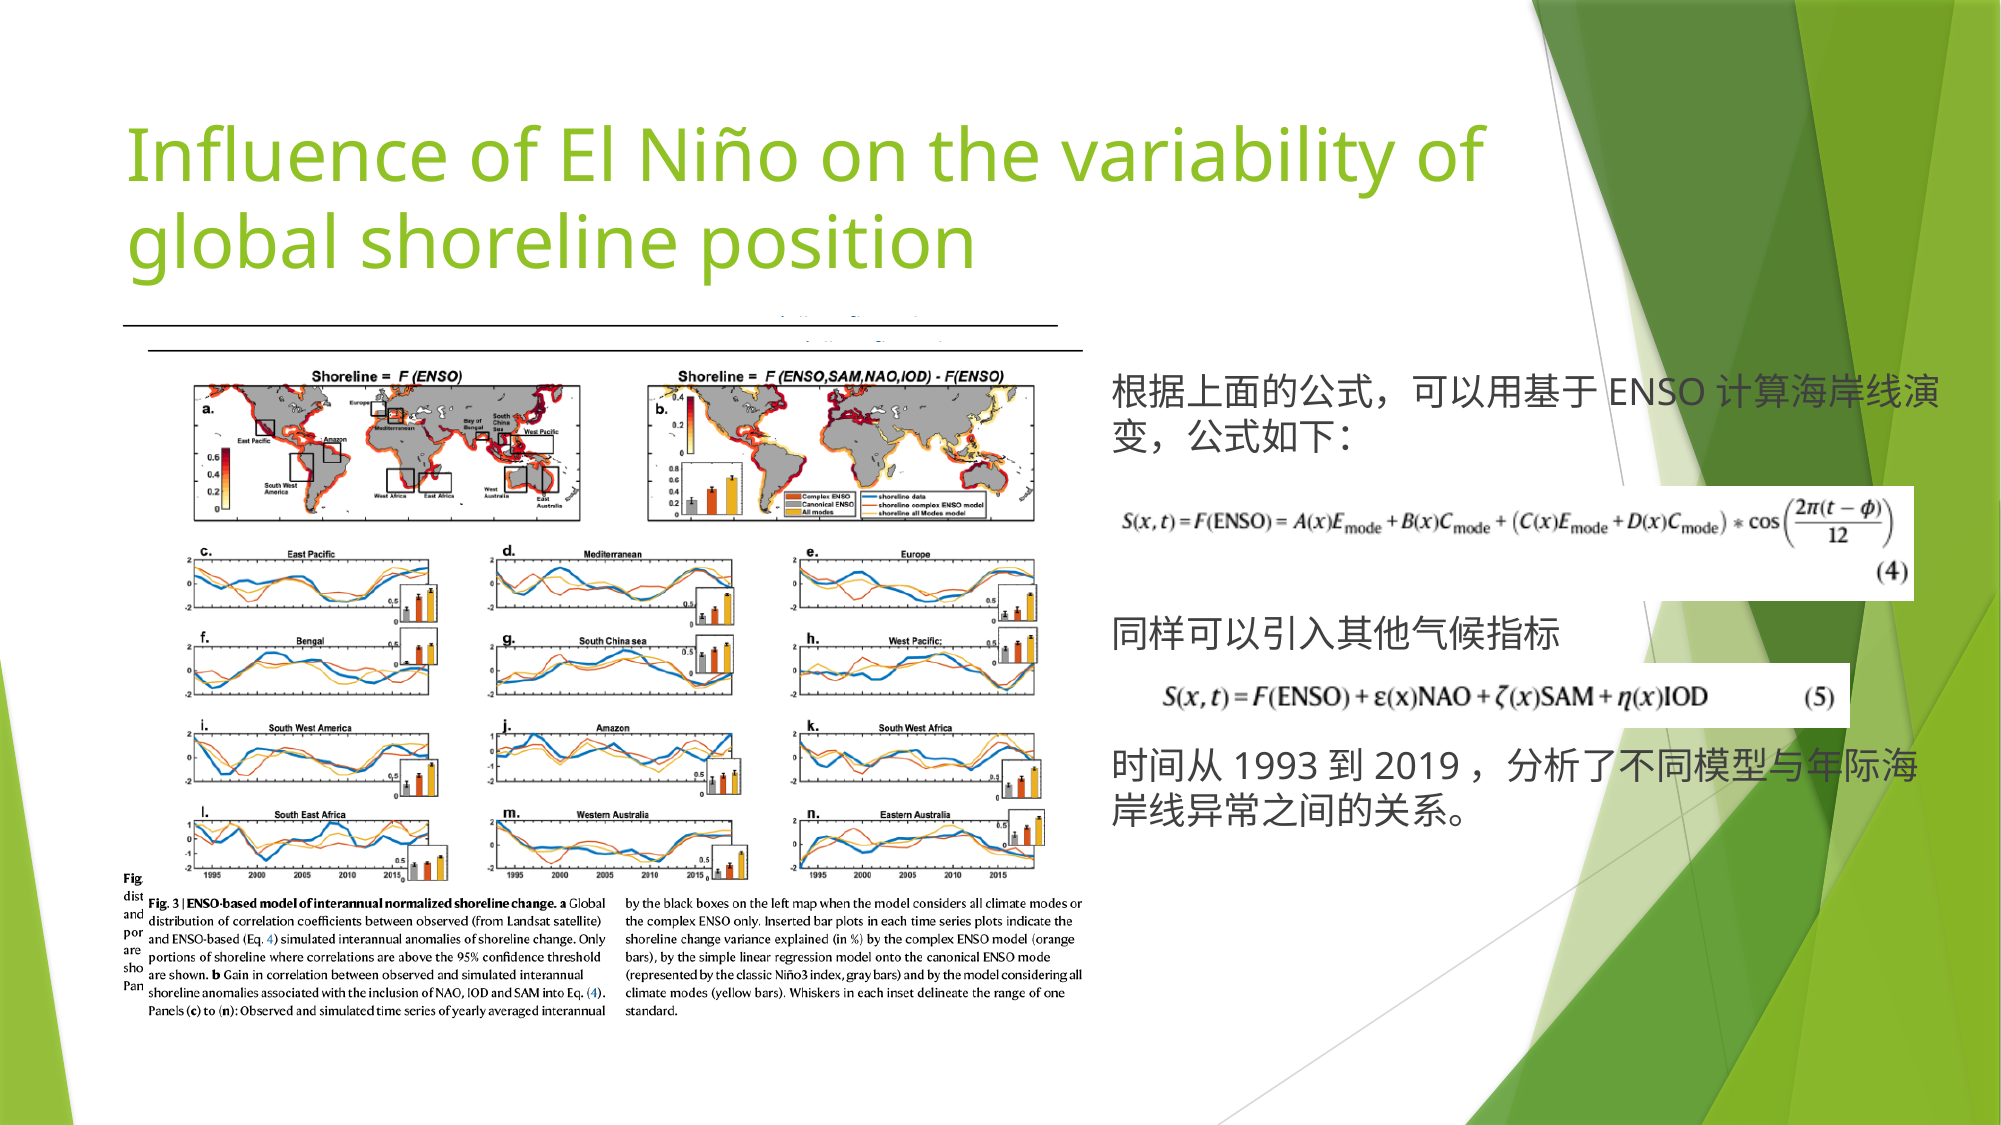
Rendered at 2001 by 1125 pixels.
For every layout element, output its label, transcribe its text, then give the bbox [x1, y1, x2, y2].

list 根据上面的公式，可以用基于ENSO计算海岸线演变，公式如下： 同样可以引入其他气候指标 时间从1993到2019，分析了不同模型与年际海岸线异常之间的关系。 [1097, 360, 1959, 997]
picture [117, 316, 1850, 1022]
picture [1103, 486, 1914, 602]
title Inﬂuence of El Niño on the variability of global shoreline position [111, 99, 1522, 317]
